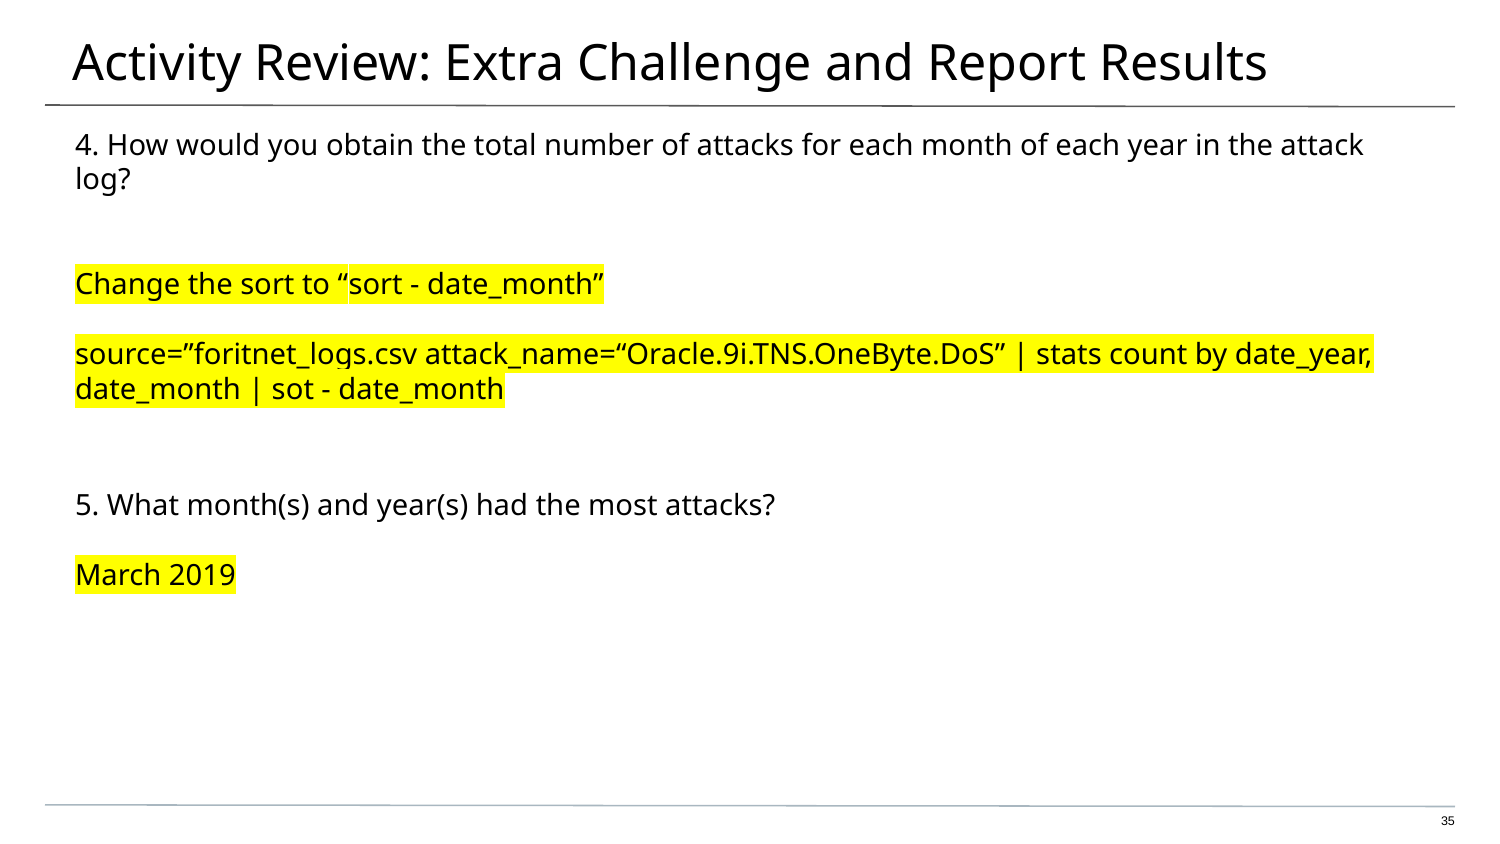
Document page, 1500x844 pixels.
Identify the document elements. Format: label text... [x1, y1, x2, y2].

slide_number 35 [1412, 813, 1455, 831]
subtitle 5. What month(s) and year(s) had the most attacks? March 2019 [0, 471, 1500, 532]
subtitle 4. How would you obtain the total number of attacks for each month of each year in the attack log? Change the sort to “sort - date_month” source=”foritnet_logs.csv attack_name=“Oracle.9i.TNS.OneByte.DoS” | stats count by date_year, date_month | sot - date_month [0, 110, 1500, 171]
title Activity Review: Extra Challenge and Report Results [0, 0, 1500, 88]
